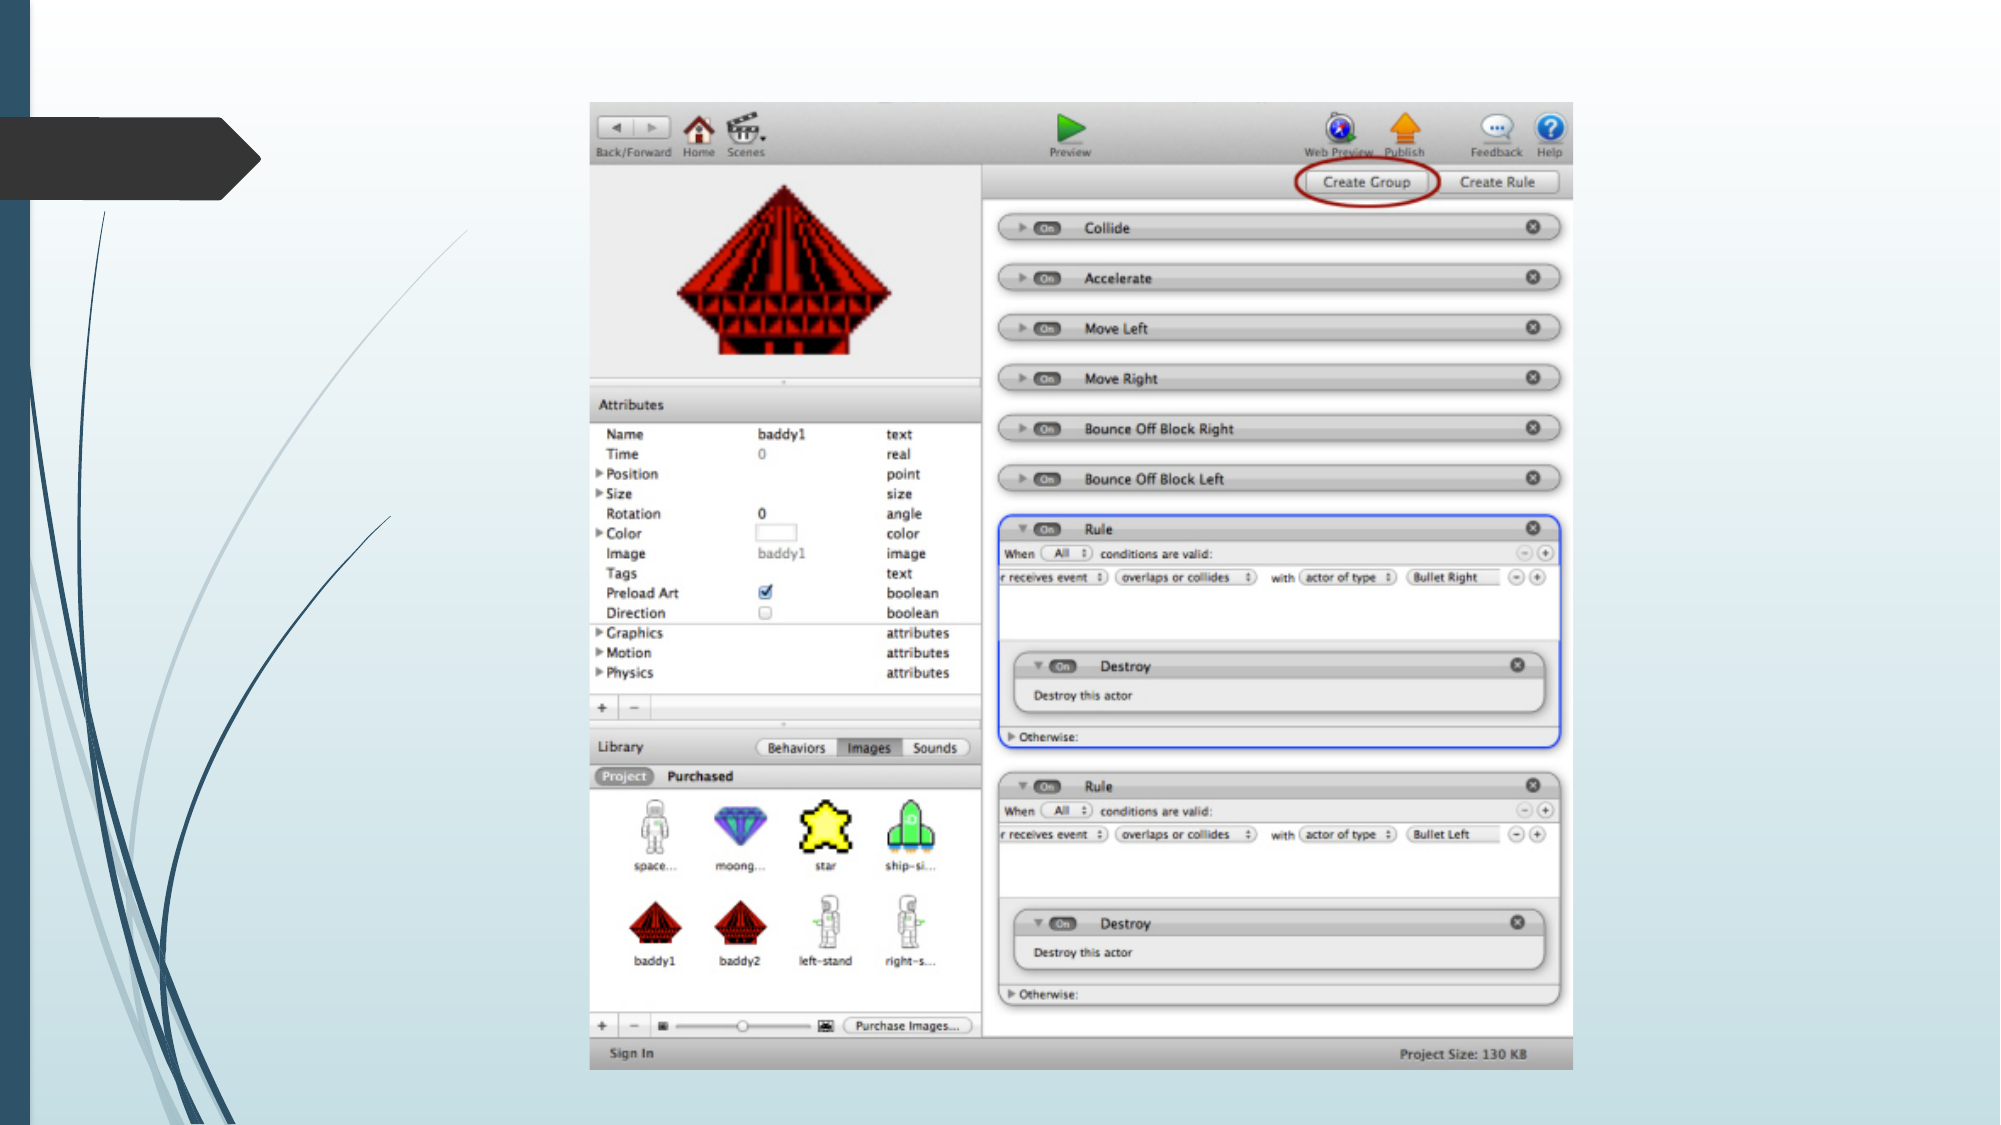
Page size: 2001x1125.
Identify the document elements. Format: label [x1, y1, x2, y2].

picture [589, 102, 1574, 1070]
